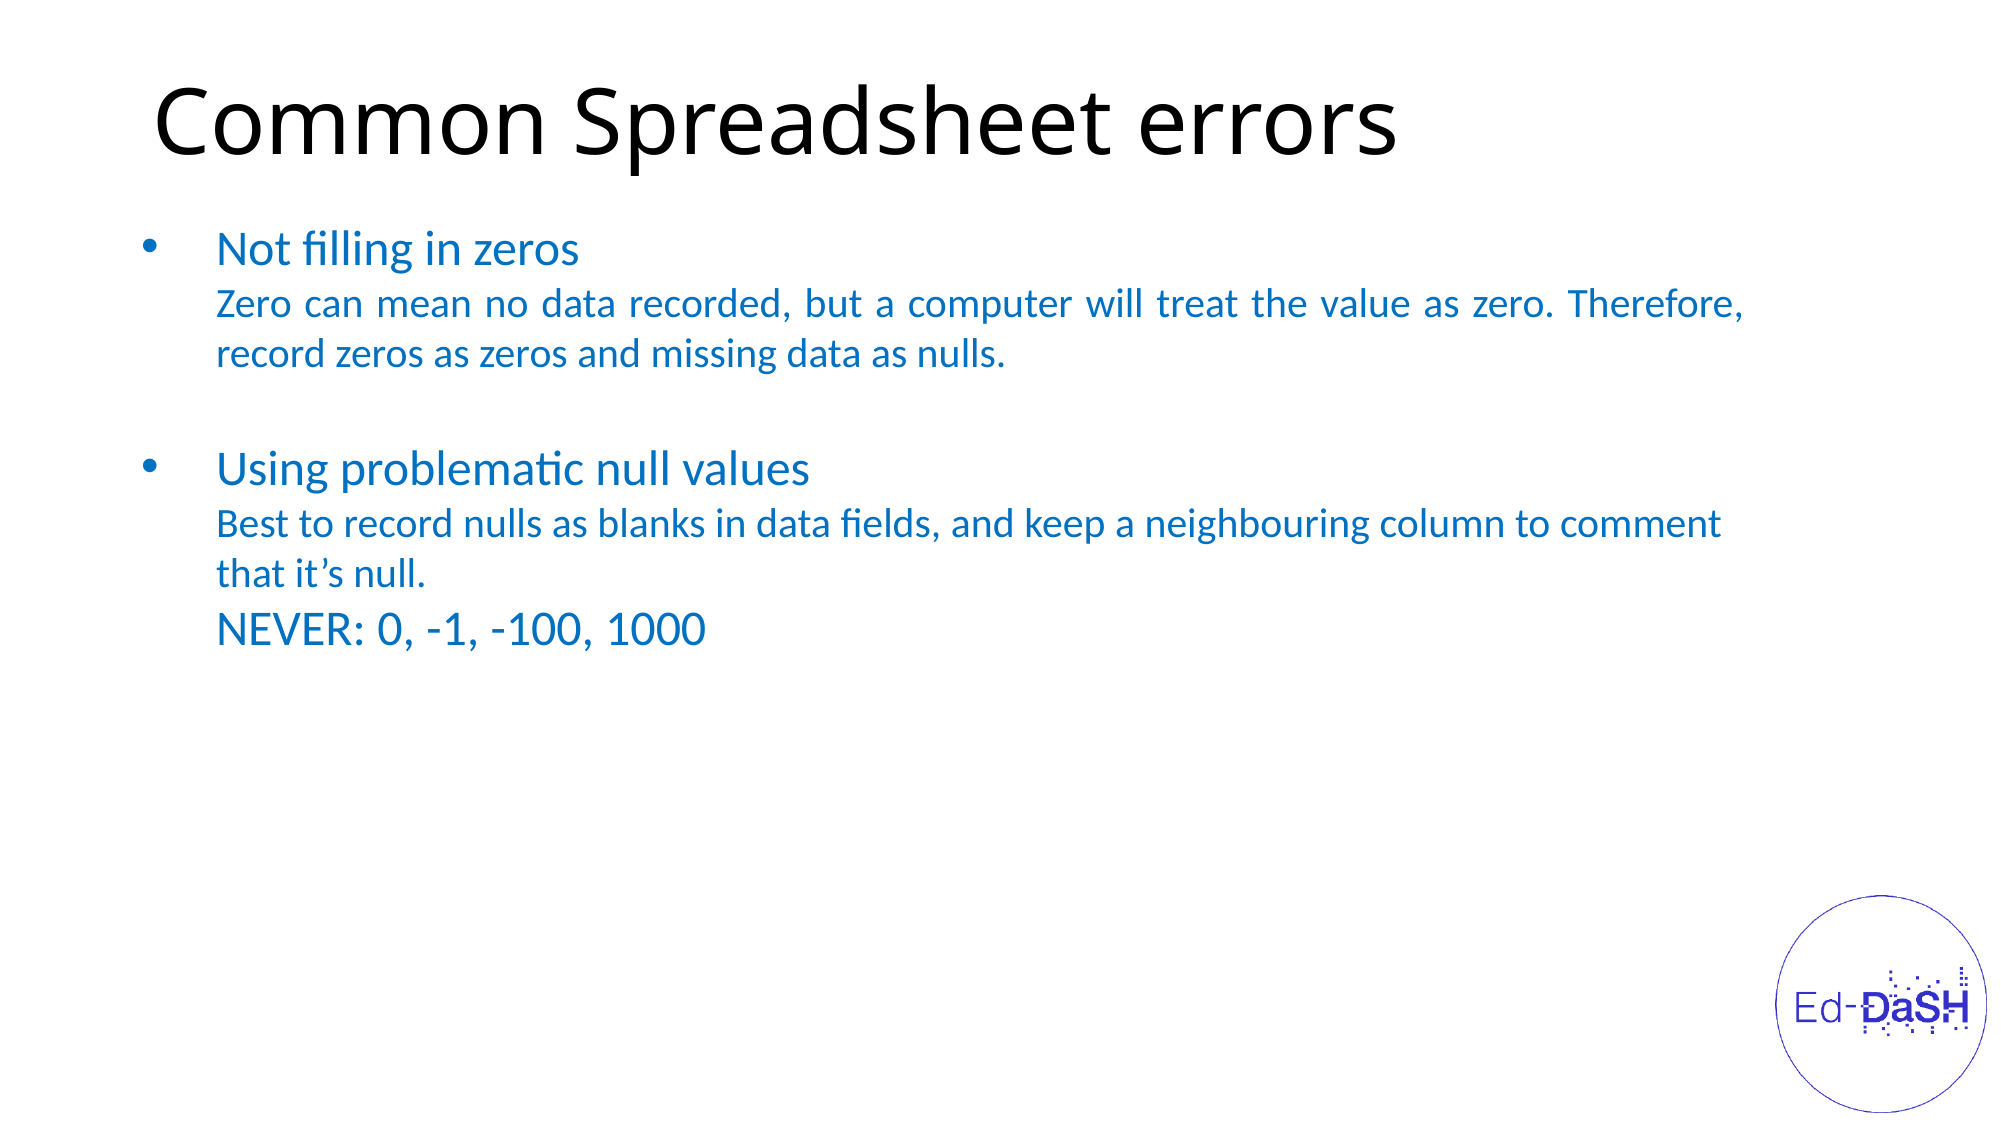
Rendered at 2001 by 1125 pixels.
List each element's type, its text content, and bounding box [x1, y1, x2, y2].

text_box Not filling in zeros Zero can mean no data recorded, but a computer will treat the value as zero. Therefore, record zeros as zeros and missing data as nulls. Using problematic null values Best to record nulls as blanks in data fields, and keep a neighbouring column to comment that it’s null. NEVER: 0, -1, -100, 1000 [126, 208, 1760, 664]
title Common Spreadsheet errors [137, 16, 1863, 234]
picture [1774, 895, 1987, 1113]
